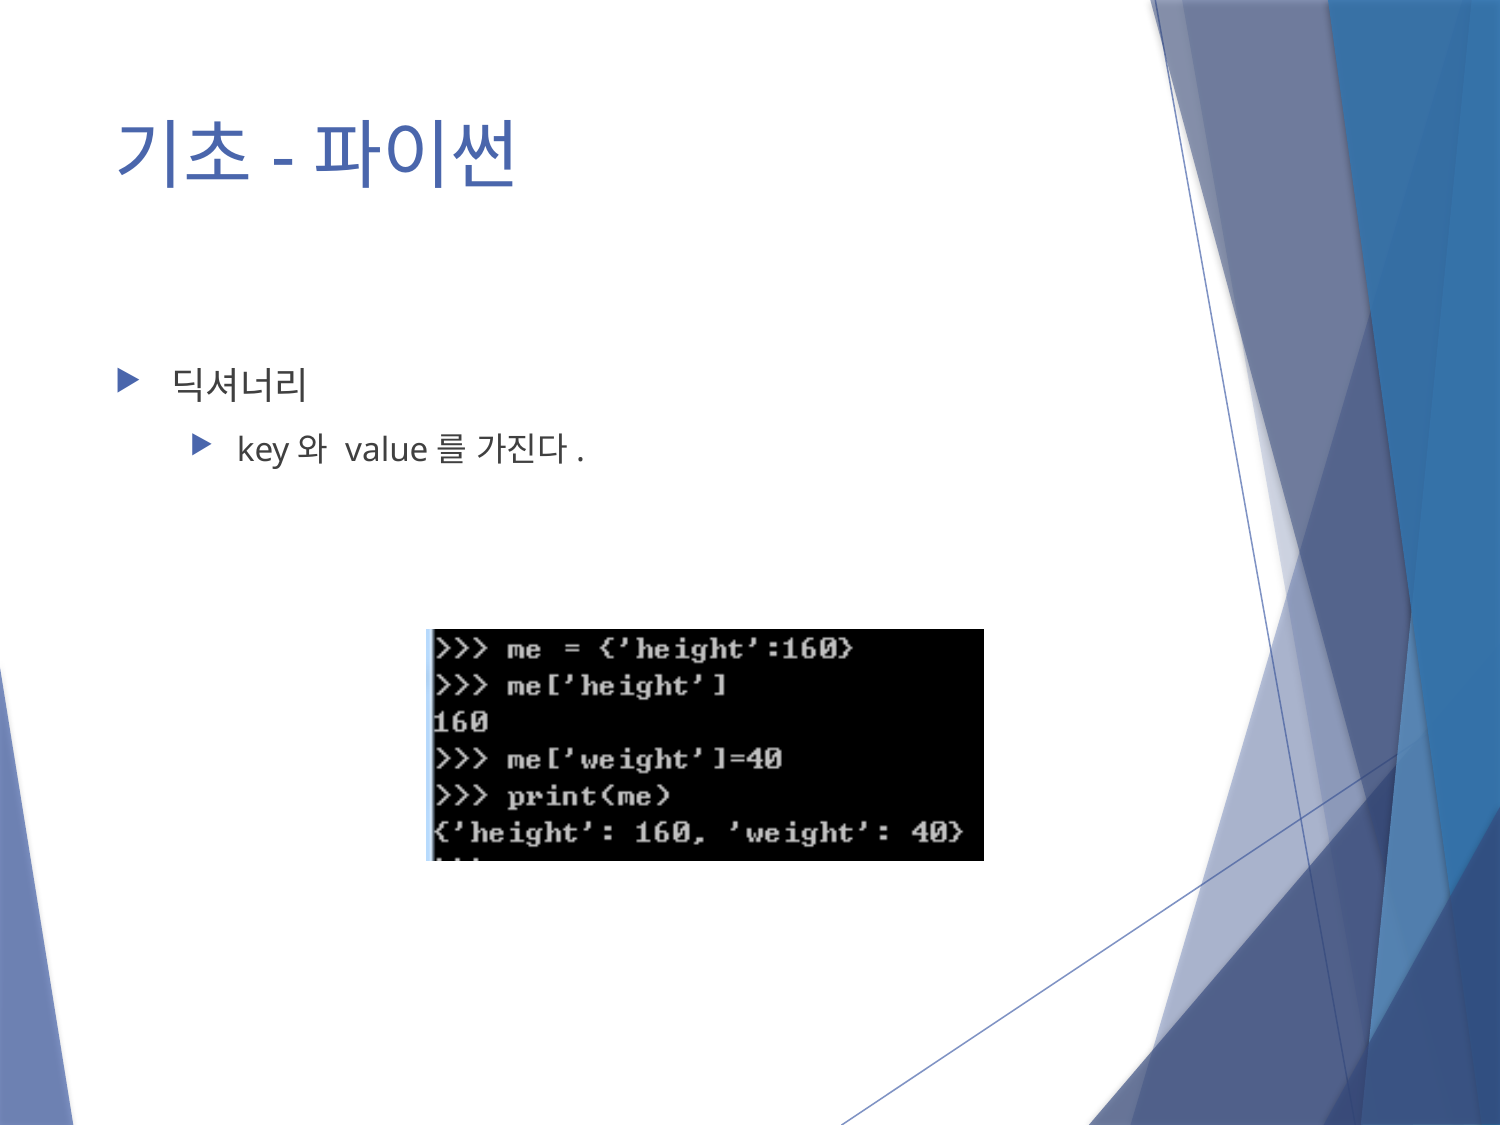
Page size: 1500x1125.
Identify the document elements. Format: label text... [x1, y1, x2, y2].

title 기초-파이썬 [99, 99, 1142, 317]
list 딕셔너리 key와 value를 가진다. [99, 354, 1142, 992]
picture [426, 629, 984, 862]
